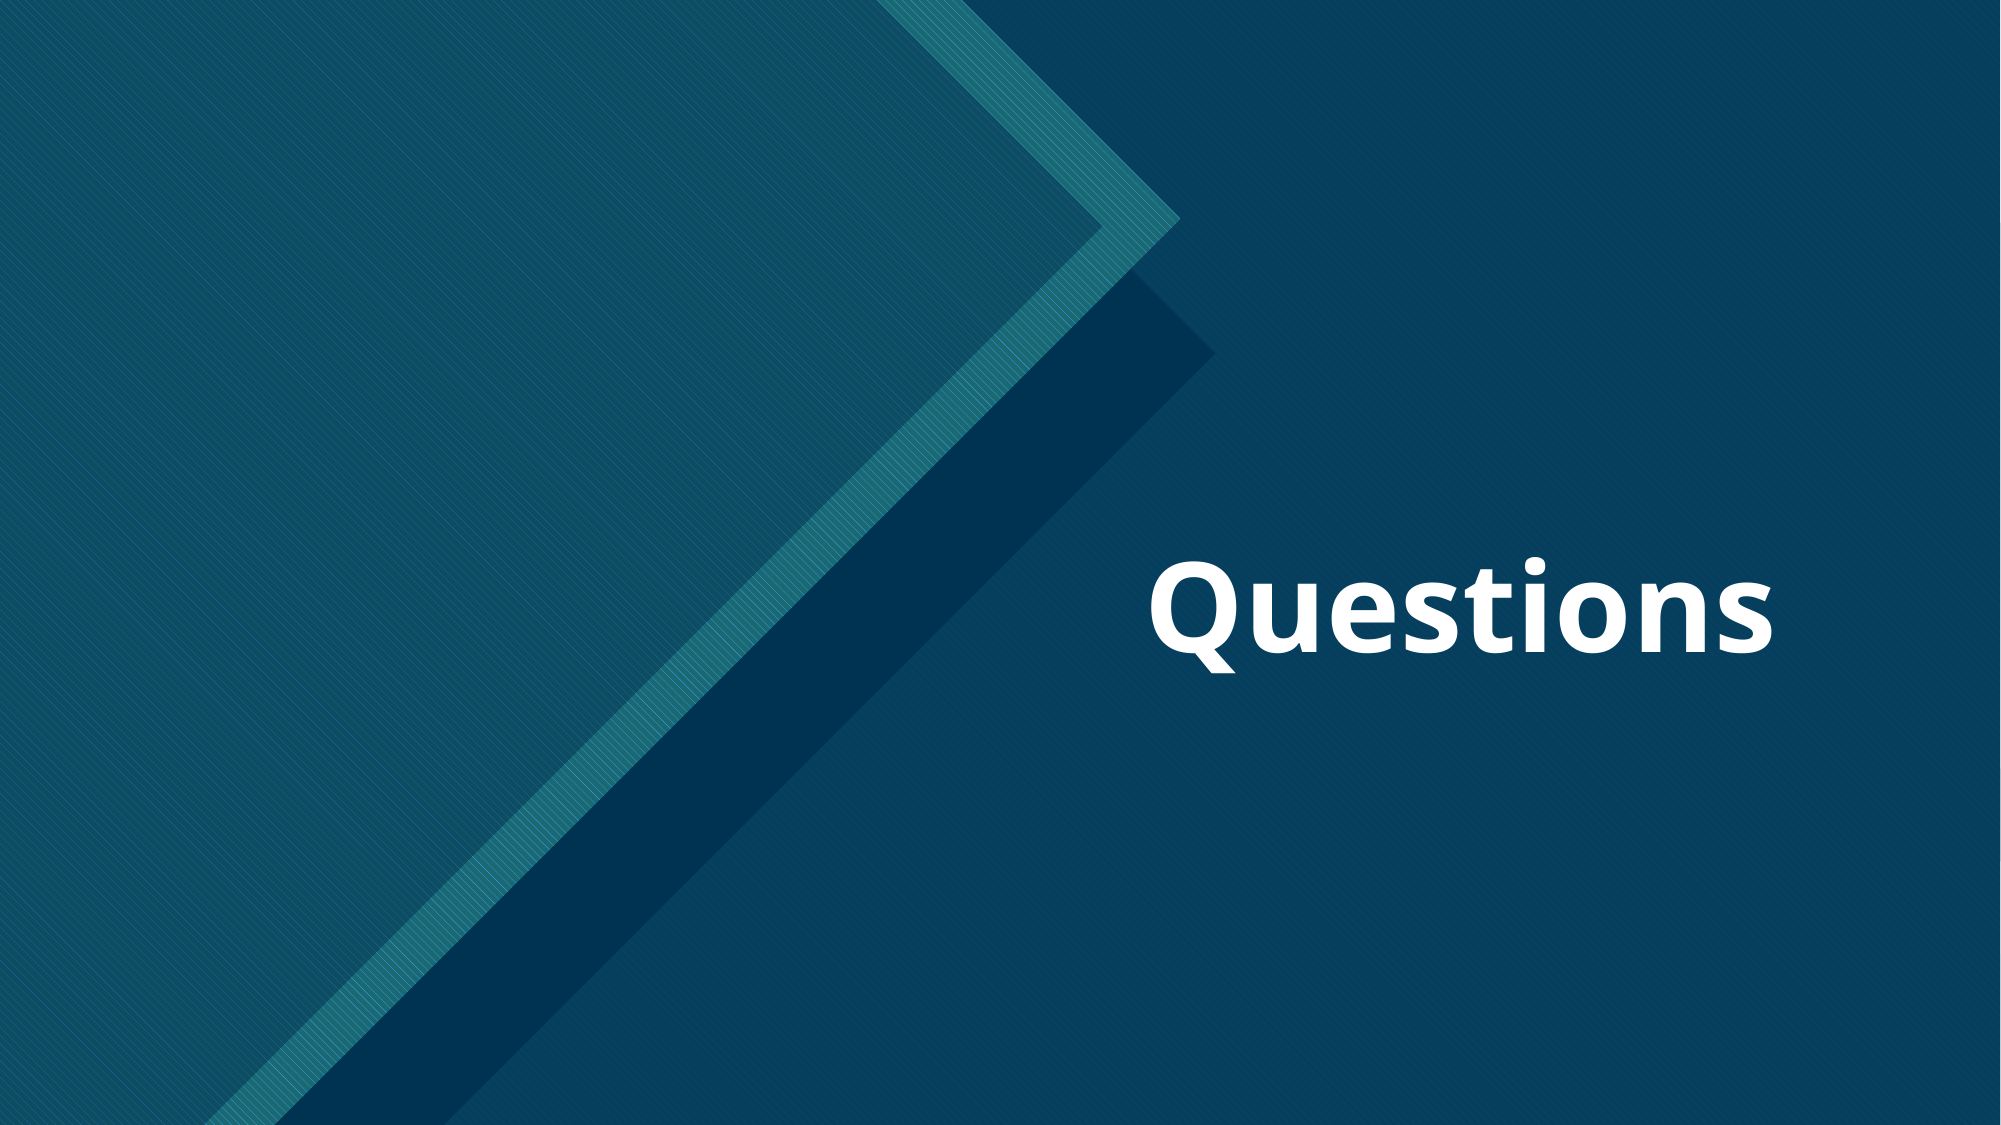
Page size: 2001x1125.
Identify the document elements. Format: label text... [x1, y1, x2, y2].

title Questions [1055, 510, 1867, 715]
